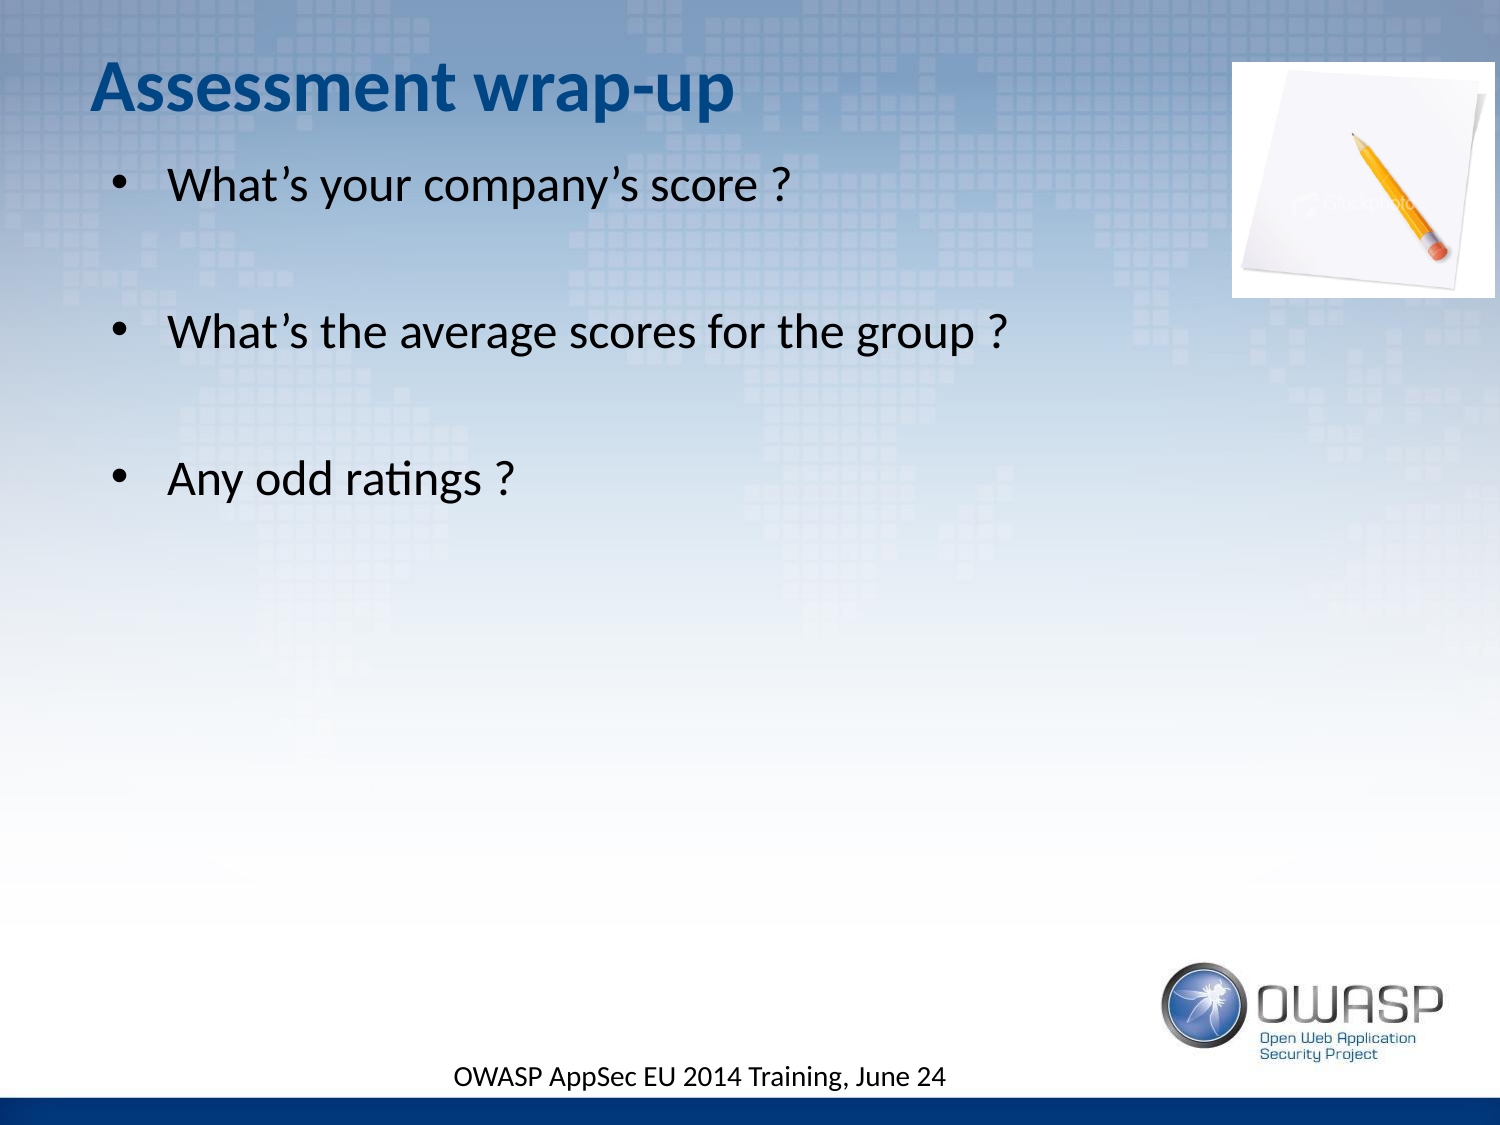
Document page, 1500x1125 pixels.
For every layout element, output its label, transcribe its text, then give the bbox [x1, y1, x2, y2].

footer OWASP AppSec EU 2014 Training, June 24 [258, 1042, 1142, 1103]
list What’s your company’s score ? What’s the average scores for the group ? Any odd ratings ? [75, 136, 1425, 1028]
title Assessment wrap-up [75, 45, 1425, 119]
picture [0, 0, 1500, 1125]
